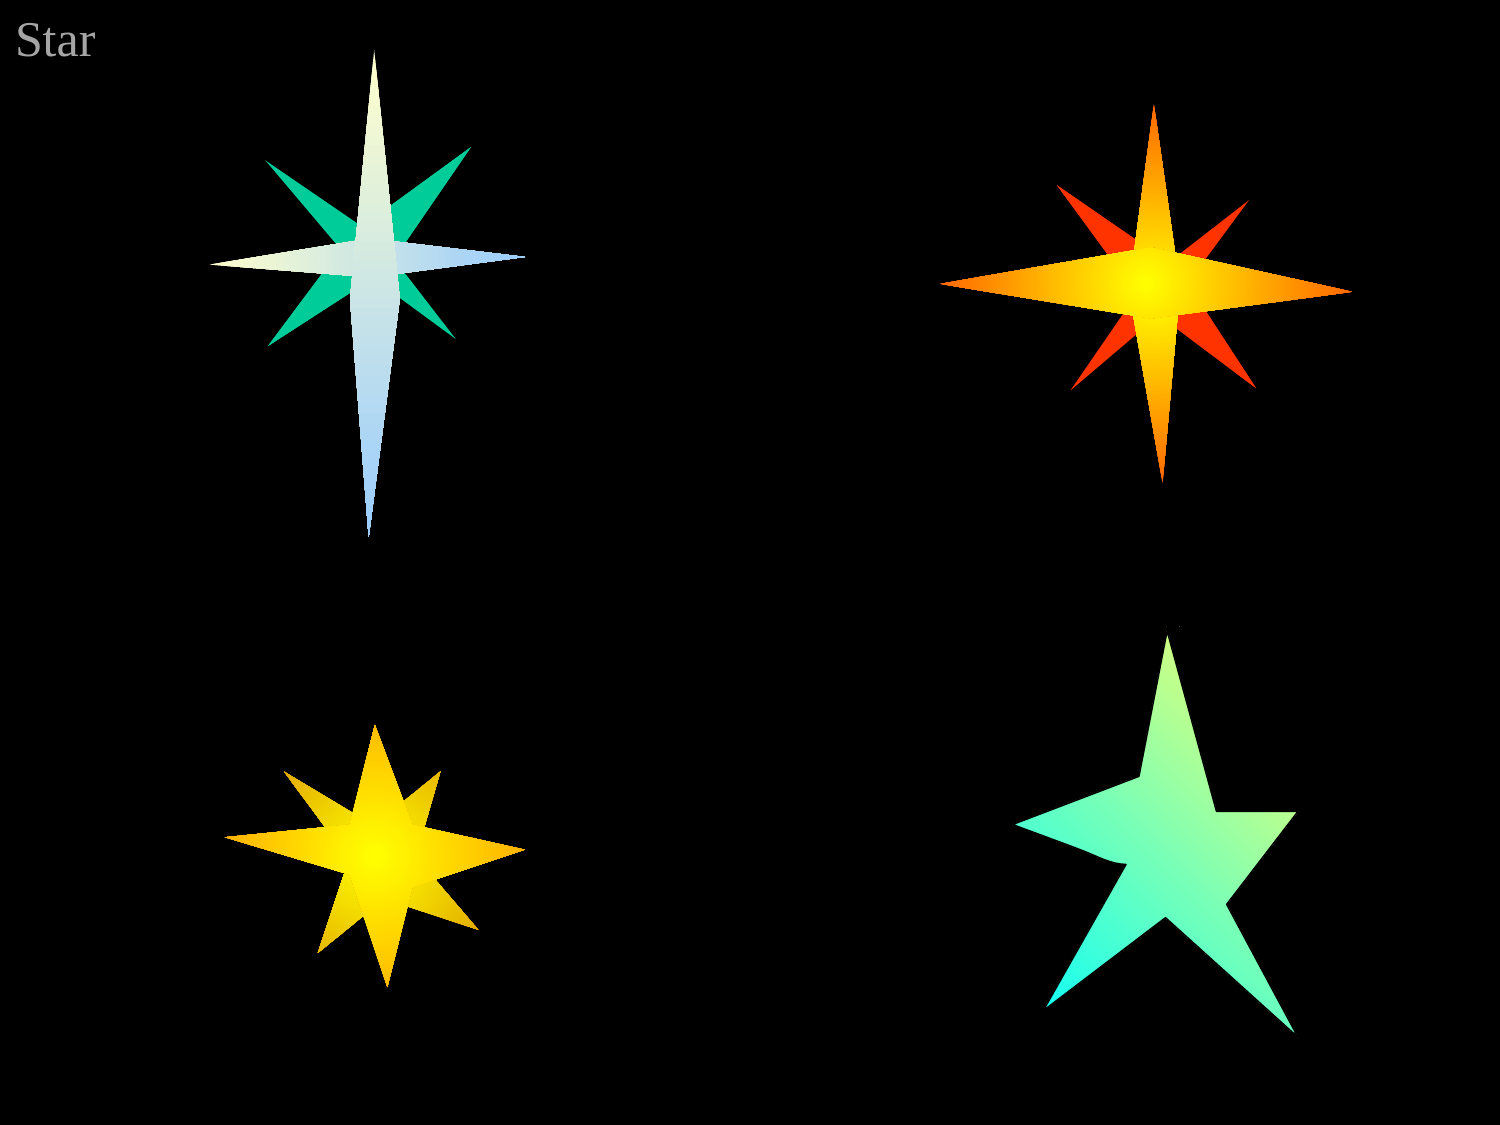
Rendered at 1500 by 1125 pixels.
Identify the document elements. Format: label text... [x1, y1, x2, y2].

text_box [209, 696, 541, 1022]
text_box [1012, 624, 1299, 1038]
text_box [171, 48, 562, 538]
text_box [952, 83, 1341, 497]
text_box Star [0, 0, 112, 75]
